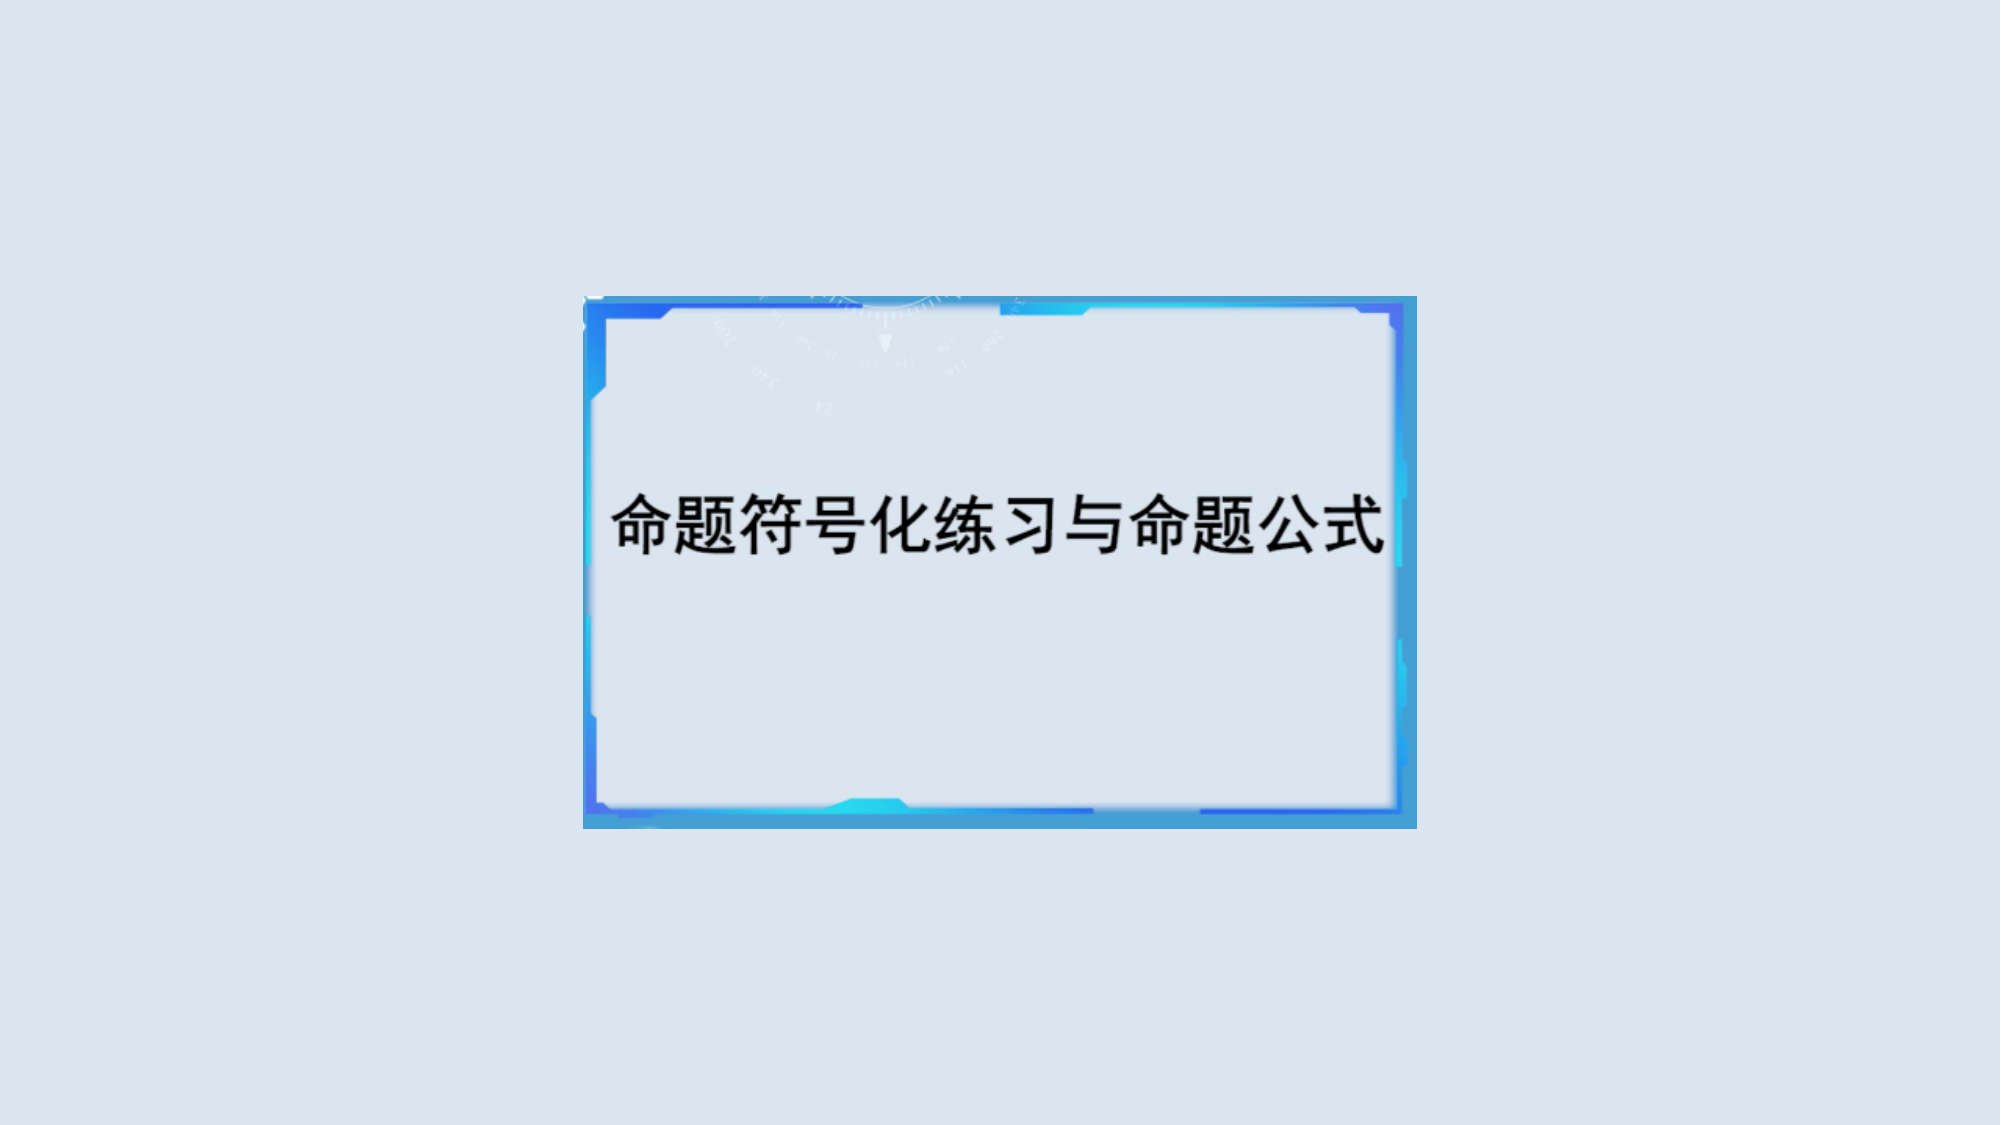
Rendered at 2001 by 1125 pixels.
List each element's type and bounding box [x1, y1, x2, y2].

picture [583, 296, 1417, 829]
